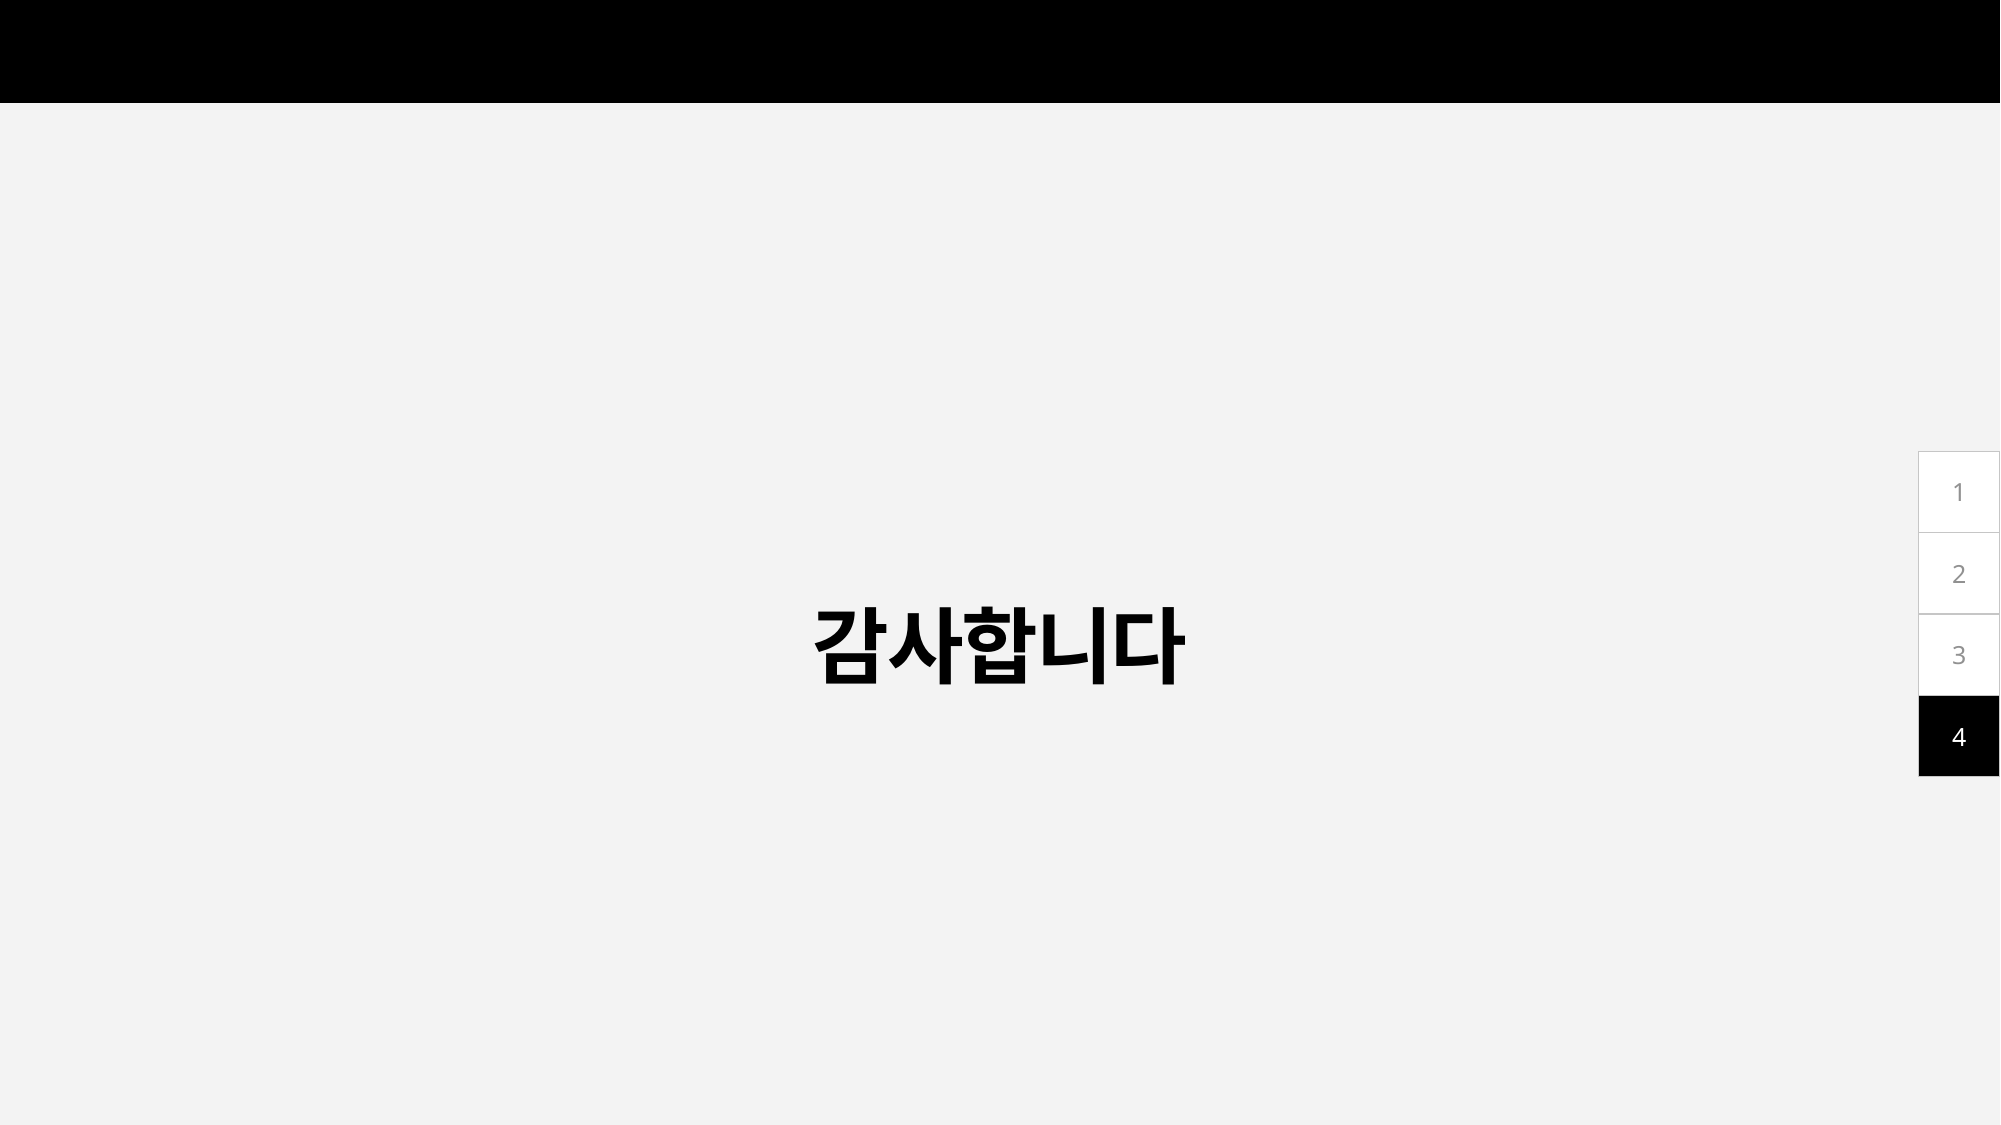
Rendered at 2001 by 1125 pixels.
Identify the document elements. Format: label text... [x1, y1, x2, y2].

text_box 2 [1918, 532, 2000, 613]
text_box 감사합니다 [425, 576, 1575, 702]
text_box 3 [1918, 613, 2000, 694]
text_box 1 [1918, 450, 2000, 532]
text_box [0, 0, 2000, 104]
text_box 4 [1918, 694, 2000, 778]
